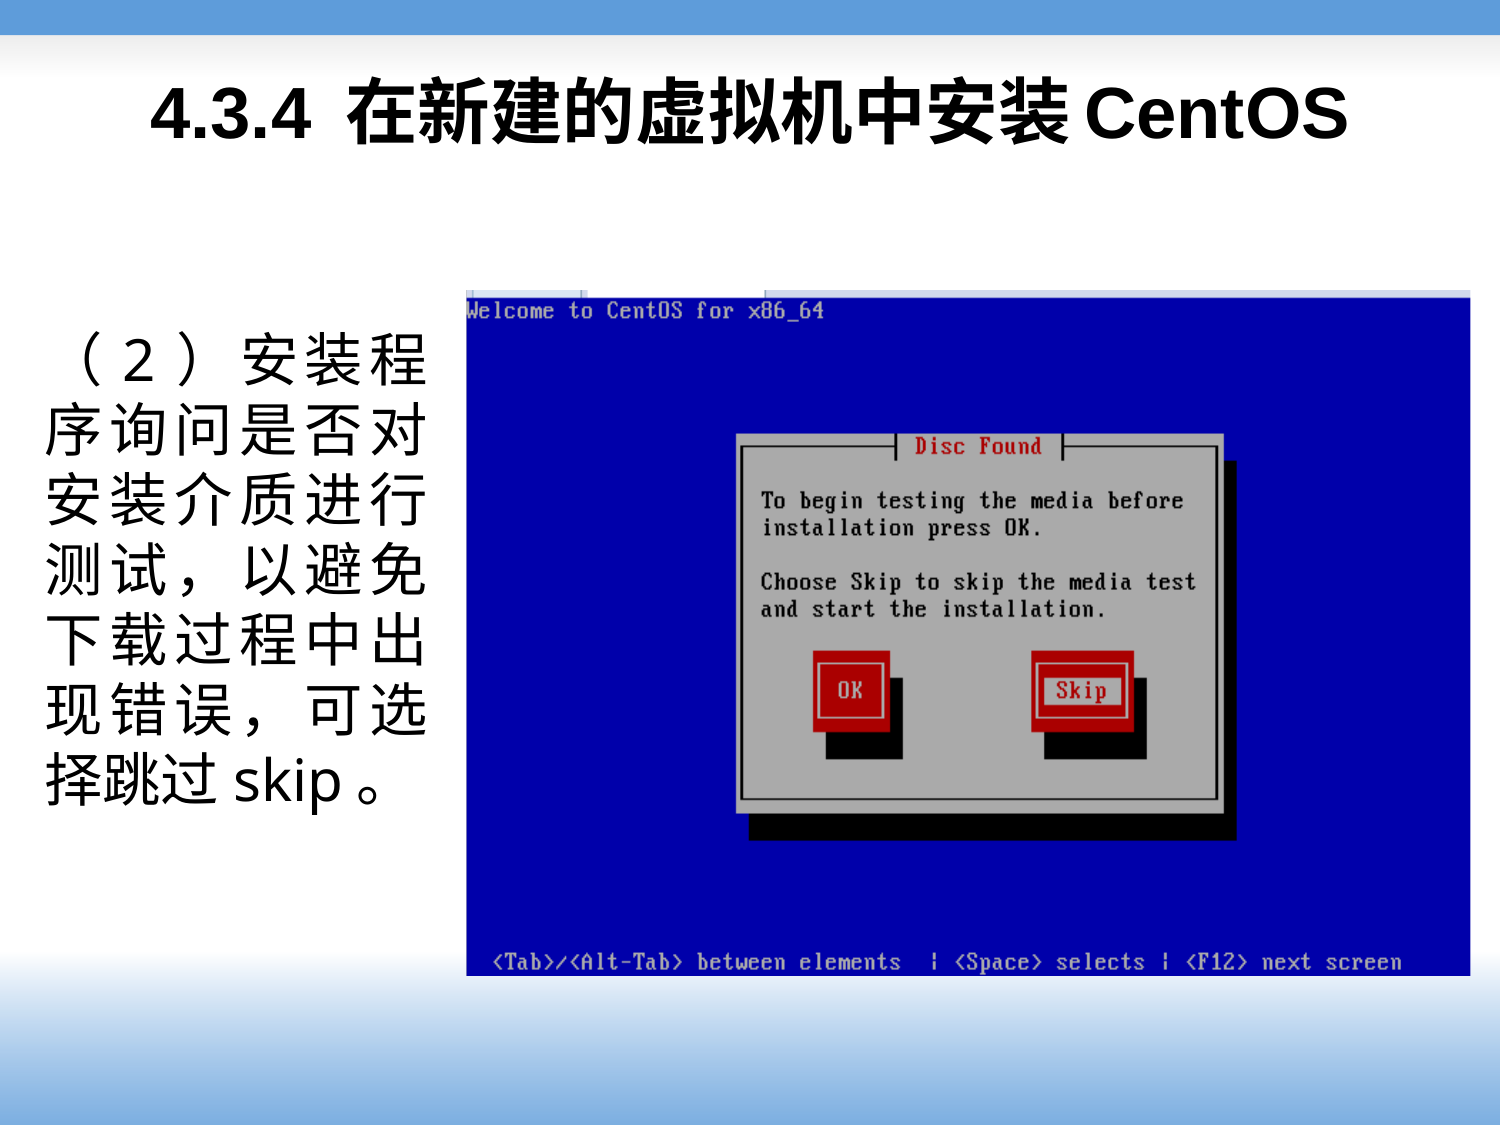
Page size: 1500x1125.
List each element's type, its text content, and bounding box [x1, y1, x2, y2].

title 4.3.4 在新建的虚拟机中安装CentOS [134, 58, 1366, 247]
list （2）安装程序询问是否对安装介质进行测试，以避免下载过程中出现错误，可选择跳过skip。 [29, 316, 443, 1059]
picture [466, 290, 1471, 977]
